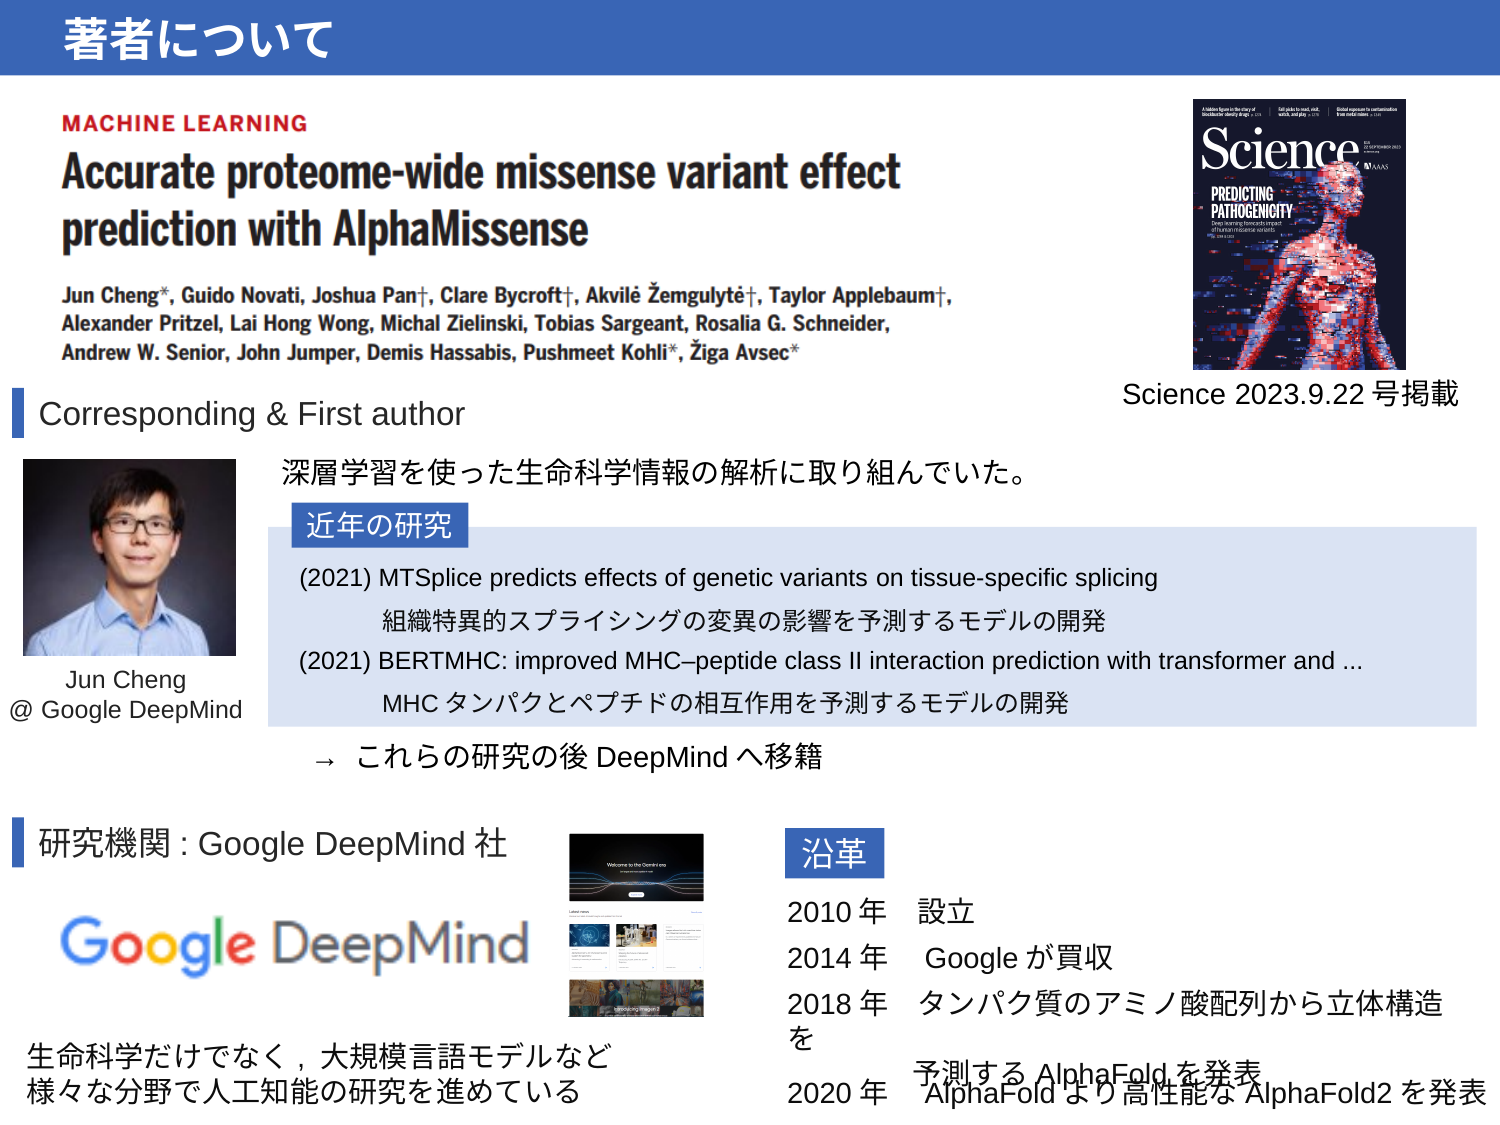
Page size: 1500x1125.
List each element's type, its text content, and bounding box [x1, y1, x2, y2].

text_box Science 2023.9.22号掲載 [1107, 368, 1500, 418]
text_box 深層学習を使った生命科学情報の解析に取り組んでいた。 [266, 446, 1476, 497]
text_box [11, 387, 25, 439]
text_box 2018年 タンパク質のアミノ酸配列から立体構造を 予測するAlphaFoldを発表 [772, 978, 1482, 1067]
picture [23, 459, 236, 656]
text_box 2020年 AlphaFoldより高性能なAlphaFold2を発表 [772, 1067, 1500, 1118]
picture [55, 885, 535, 1011]
text_box [11, 816, 25, 868]
text_box 沿革 [784, 827, 885, 879]
text_box → これらの研究の後DeepMindへ移籍 [295, 731, 1075, 782]
text_box Jun Cheng @ Google DeepMind [0, 655, 266, 731]
text_box 著者について [0, 0, 1500, 76]
text_box 研究機関: Google DeepMind社 [23, 814, 729, 870]
text_box 生命科学だけでなく, 大規模言語モデルなど 様々な分野で人工知能の研究を進めている [12, 1031, 825, 1116]
text_box 2014年 Googleが買収 [772, 931, 1445, 982]
picture [1193, 99, 1406, 370]
picture [55, 108, 959, 374]
picture [568, 833, 704, 1017]
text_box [268, 502, 1500, 727]
text_box Corresponding & First author [23, 385, 695, 440]
text_box 2010年 設立 [772, 885, 1076, 931]
